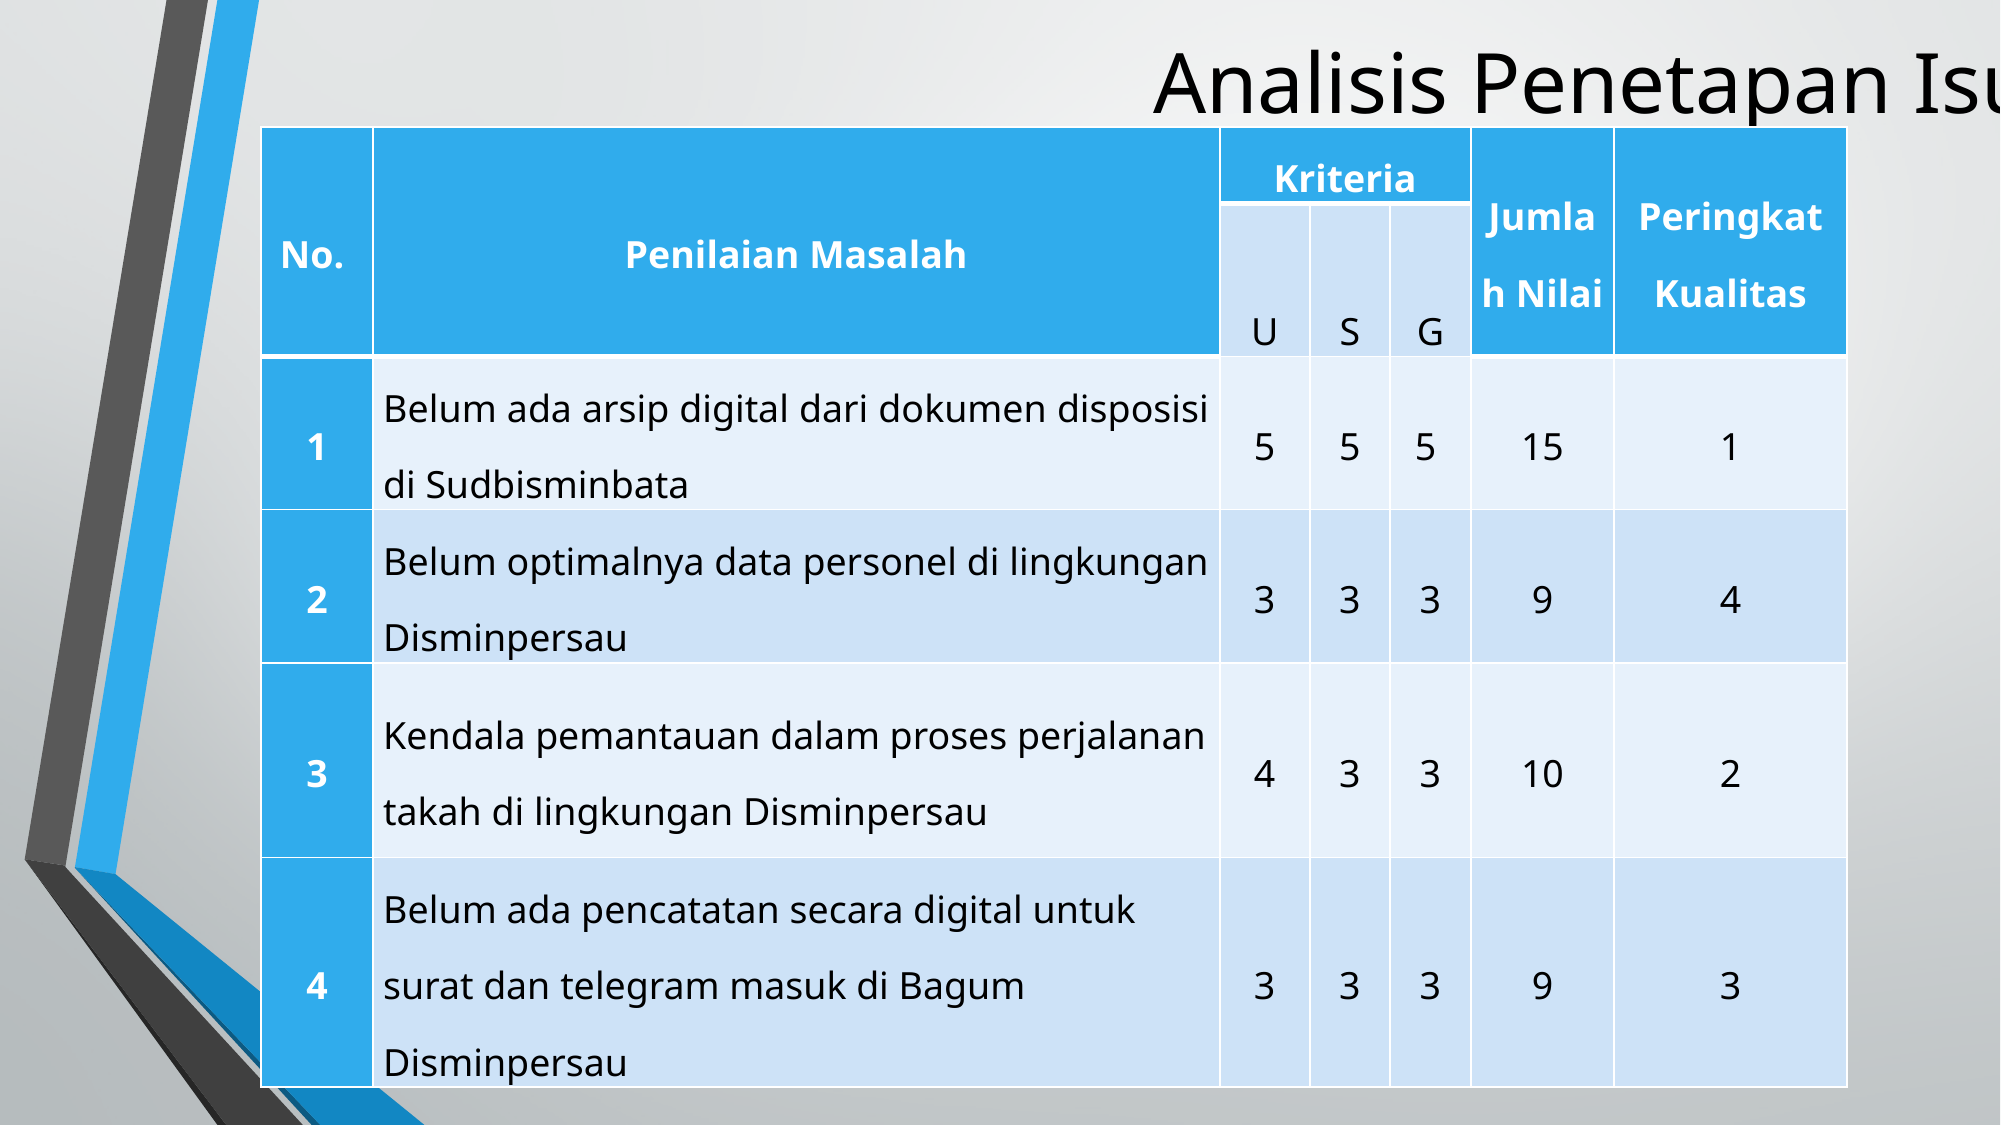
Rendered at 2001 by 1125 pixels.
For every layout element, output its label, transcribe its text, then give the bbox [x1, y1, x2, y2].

table_header No. [262, 128, 372, 354]
table_cell Kendala pemantauan dalam proses perjalanan takah di lingkungan Disminpersau [374, 664, 1219, 857]
table_header Peringkat Kualitas [1615, 128, 1846, 354]
table_cell 2 [262, 510, 372, 662]
table_cell 3 [262, 664, 372, 857]
table_cell 9 [1472, 510, 1613, 662]
table_cell 3 [1391, 510, 1470, 662]
table_cell 5 [1221, 357, 1309, 509]
table_cell 10 [1472, 664, 1613, 857]
table_cell 3 [1311, 664, 1389, 857]
table_cell 1 [262, 359, 372, 509]
table_cell U [1221, 206, 1309, 356]
table_cell 3 [1391, 664, 1470, 857]
table_cell S [1311, 206, 1389, 356]
table_cell 15 [1472, 359, 1613, 509]
table_cell 4 [1615, 510, 1846, 662]
table_cell 4 [262, 858, 372, 1086]
title Analisis Penetapan Isu [771, 0, 2000, 224]
table_cell 2 [1615, 664, 1846, 857]
table_cell 3 [1311, 858, 1389, 1086]
table_cell 3 [1221, 510, 1309, 662]
table_cell Belum optimalnya data personel di lingkungan Disminpersau [374, 510, 1219, 662]
table_header Penilaian Masalah [374, 128, 1219, 354]
table_cell G [1391, 206, 1470, 356]
table_cell 5 [1311, 357, 1389, 509]
table_cell 3 [1391, 858, 1470, 1086]
table_cell 3 [1311, 510, 1389, 662]
table_header Kriteria [1221, 128, 1470, 201]
table_cell 4 [1221, 664, 1309, 857]
table_cell 3 [1221, 858, 1309, 1086]
table_cell 3 [1615, 858, 1846, 1086]
table_cell Belum ada arsip digital dari dokumen disposisi di Sudbisminbata [374, 359, 1219, 509]
table_header Jumlah Nilai [1472, 128, 1613, 354]
table_cell 5 [1391, 357, 1470, 509]
table_cell 9 [1472, 858, 1613, 1086]
table_cell Belum ada pencatatan secara digital untuk surat dan telegram masuk di Bagum Disminpersau [374, 858, 1219, 1086]
table_cell 1 [1615, 359, 1846, 509]
